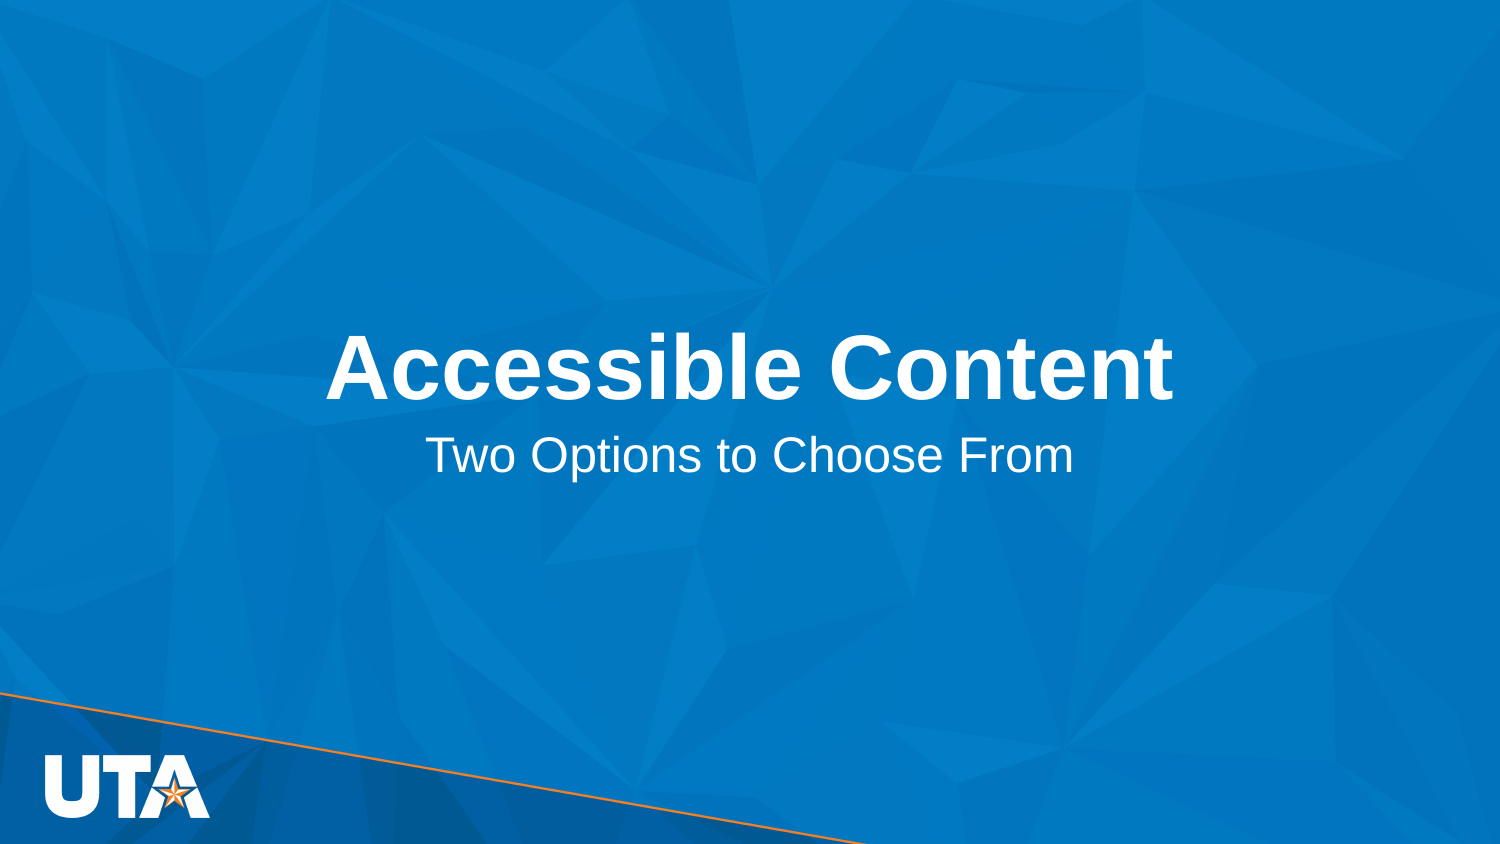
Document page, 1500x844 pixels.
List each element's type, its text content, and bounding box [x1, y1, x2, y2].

list Two Options to Choose From [75, 414, 1425, 527]
picture [0, 0, 1500, 844]
title Accessible Content [75, 292, 1425, 414]
